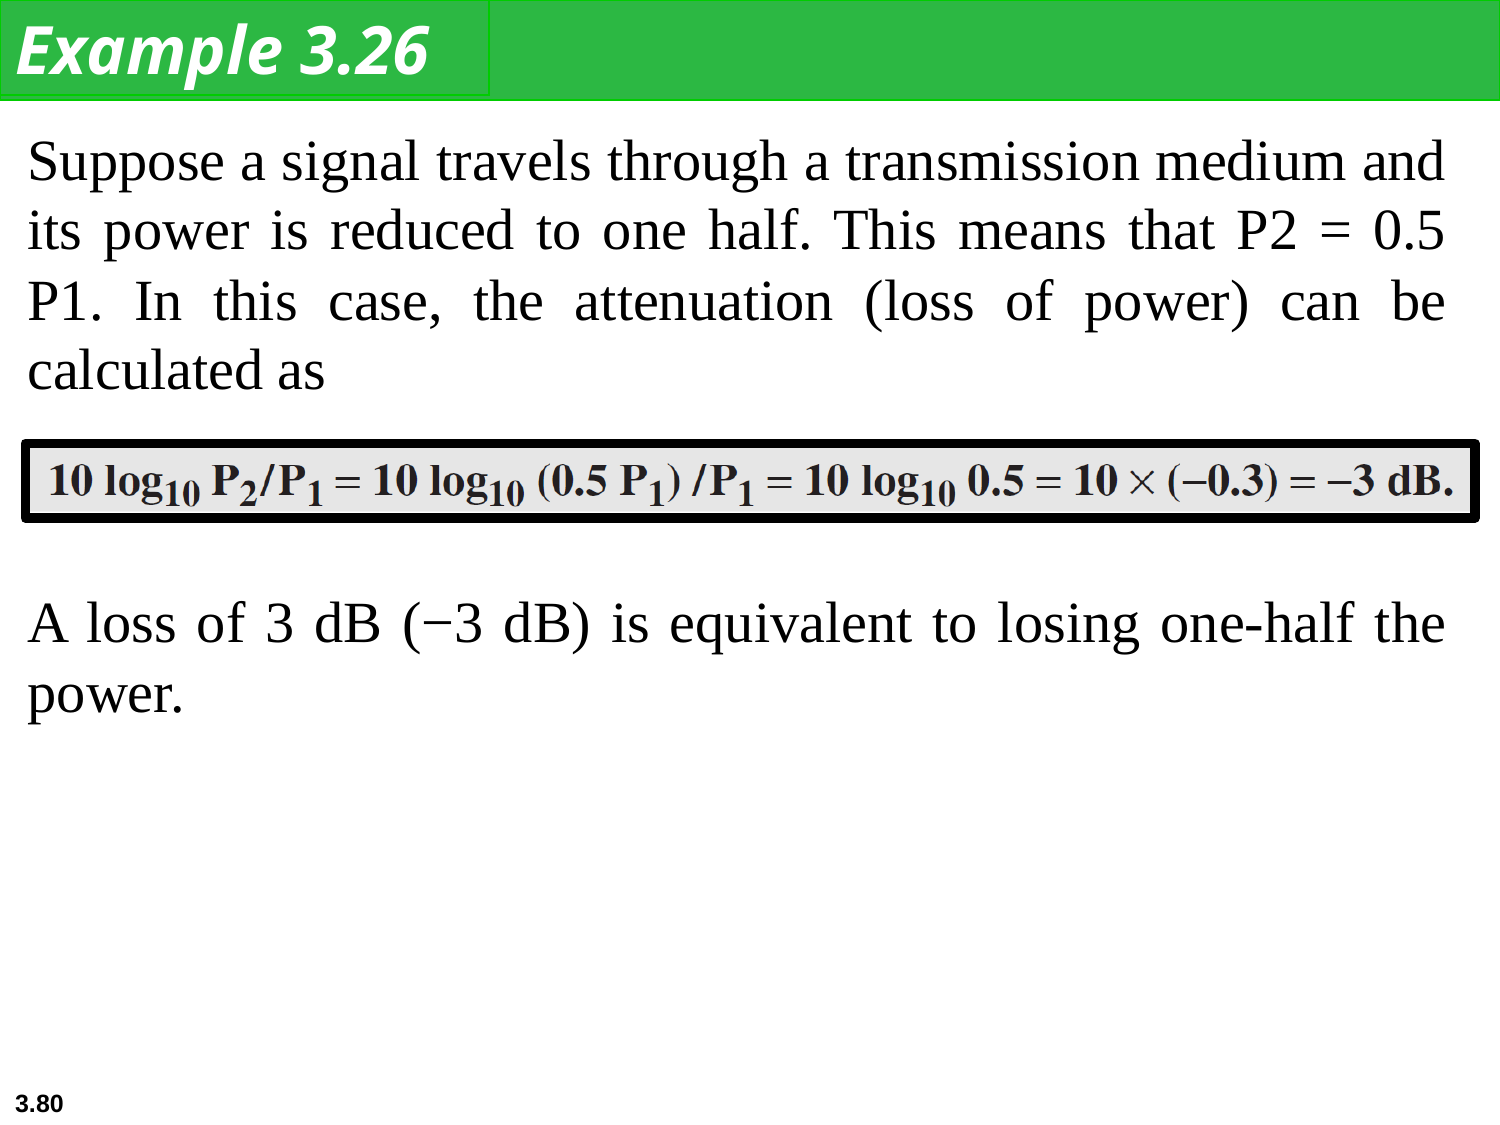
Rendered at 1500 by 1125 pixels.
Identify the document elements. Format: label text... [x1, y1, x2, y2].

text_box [0, 0, 1500, 101]
text_box Suppose a signal travels through a transmission medium and its power is reduced to one half. This means that P2 = 0.5 P1. In this case, the attenuation (loss of power) can be calculated as [12, 114, 1463, 410]
text_box 3.‹#› [0, 1049, 313, 1125]
text_box A loss of 3 dB (−3 dB) is equivalent to losing one-half the power. [12, 577, 1463, 732]
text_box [25, 430, 1476, 537]
